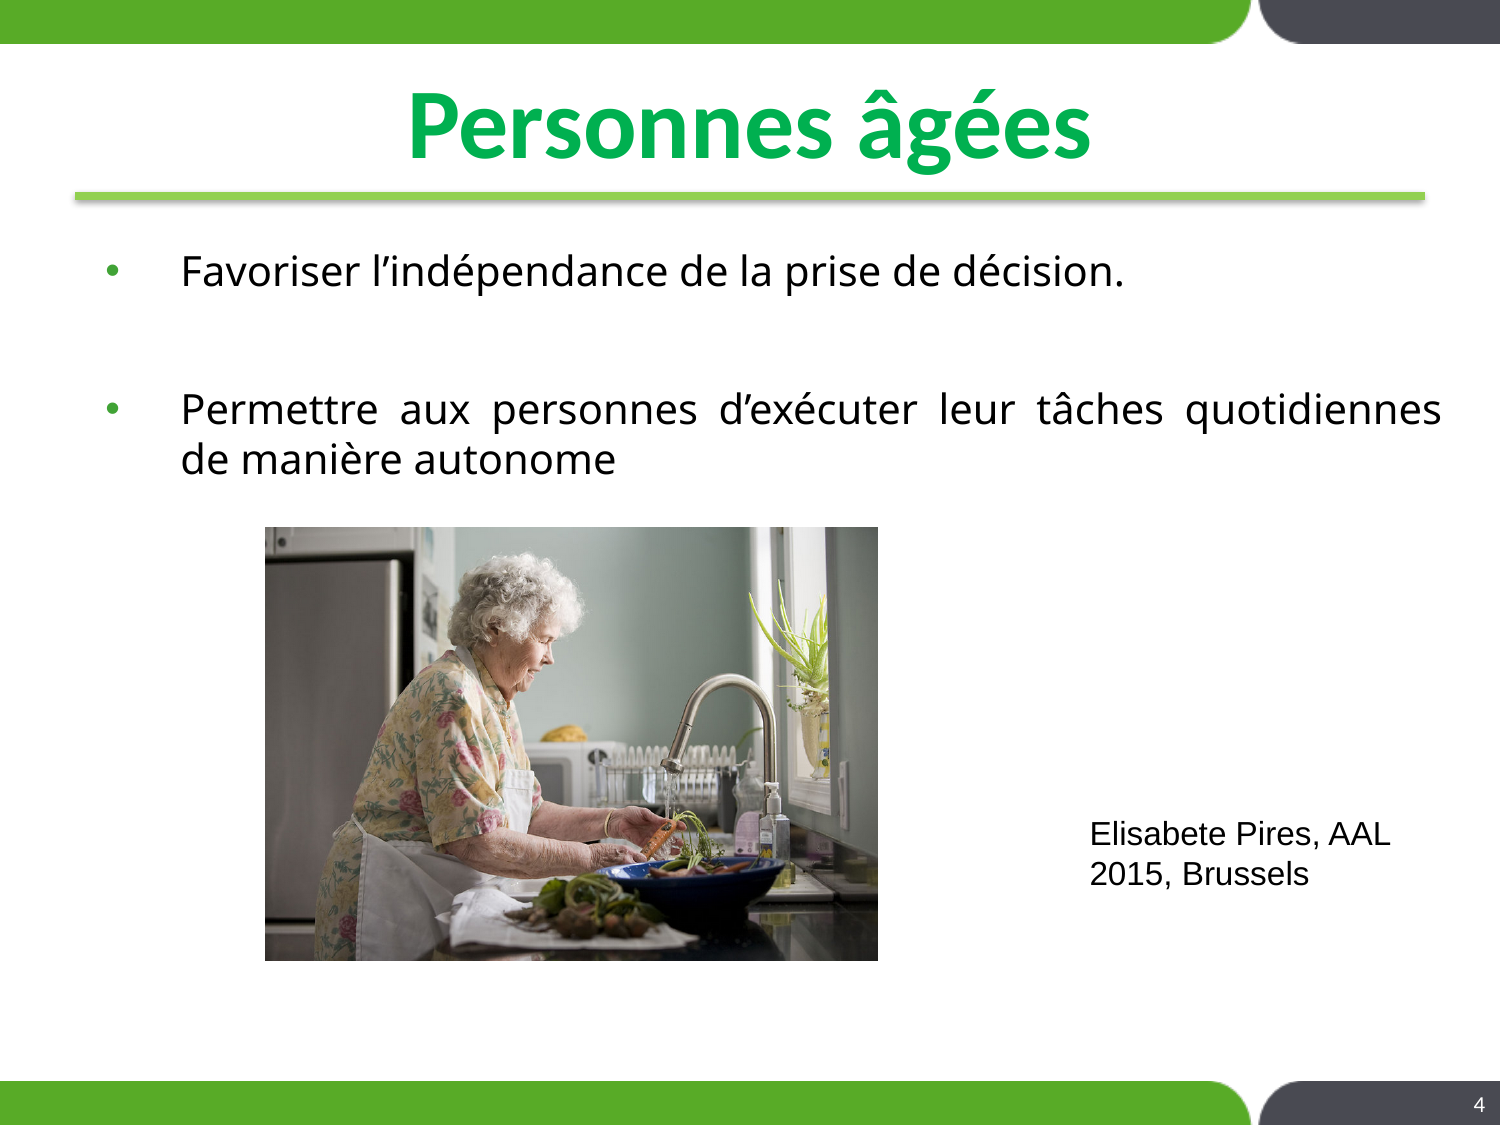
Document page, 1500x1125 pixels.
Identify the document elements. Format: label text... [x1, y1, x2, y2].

slide_number 4 [1267, 1081, 1500, 1125]
text_box Elisabete Pires, AAL 2015, Brussels [1074, 804, 1427, 900]
picture [265, 526, 879, 961]
title Personnes âgées [75, 50, 1425, 181]
list Favoriser l’indépendance de la prise de décision. Permettre aux personnes d’exécuter leur tâches quotidiennes de manière autonome [24, 237, 1458, 1006]
